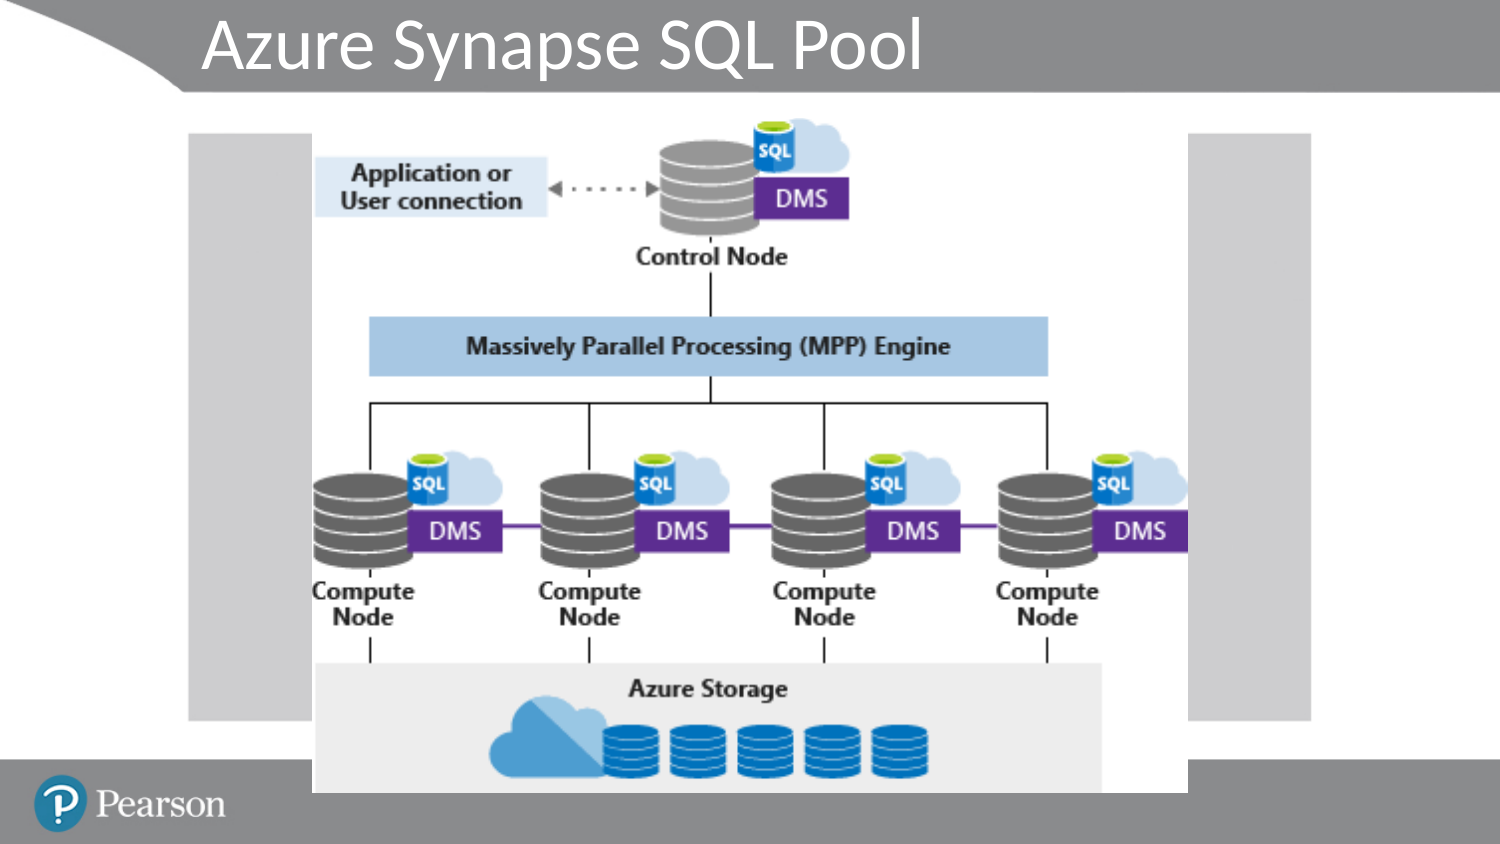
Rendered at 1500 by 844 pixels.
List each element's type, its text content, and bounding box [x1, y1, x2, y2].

picture [0, 0, 1500, 844]
title Azure Synapse SQL Pool [186, 0, 1425, 79]
